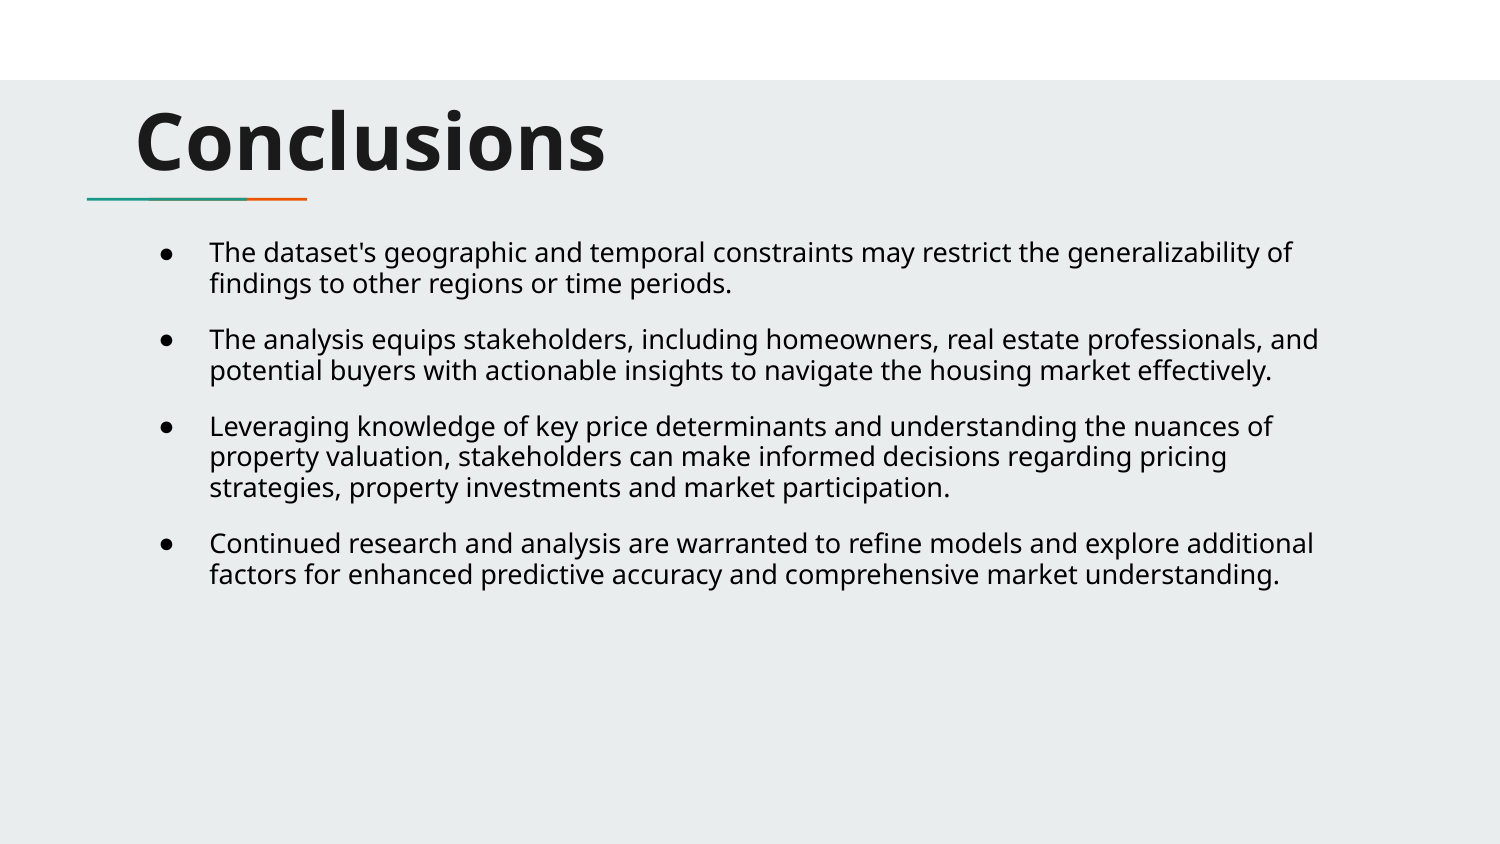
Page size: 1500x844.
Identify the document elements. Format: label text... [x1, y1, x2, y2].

title Conclusions [119, 76, 1381, 190]
subtitle The dataset's geographic and temporal constraints may restrict the generalizability of findings to other regions or time periods. The analysis equips stakeholders, including homeowners, real estate professionals, and potential buyers with actionable insights to navigate the housing market effectively. Leveraging knowledge of key price determinants and understanding the nuances of property valuation, stakeholders can make informed decisions regarding pricing strategies, property investments and market participation. Continued research and analysis are warranted to refine models and explore additional factors for enhanced predictive accuracy and comprehensive market understanding. [119, 223, 1381, 799]
